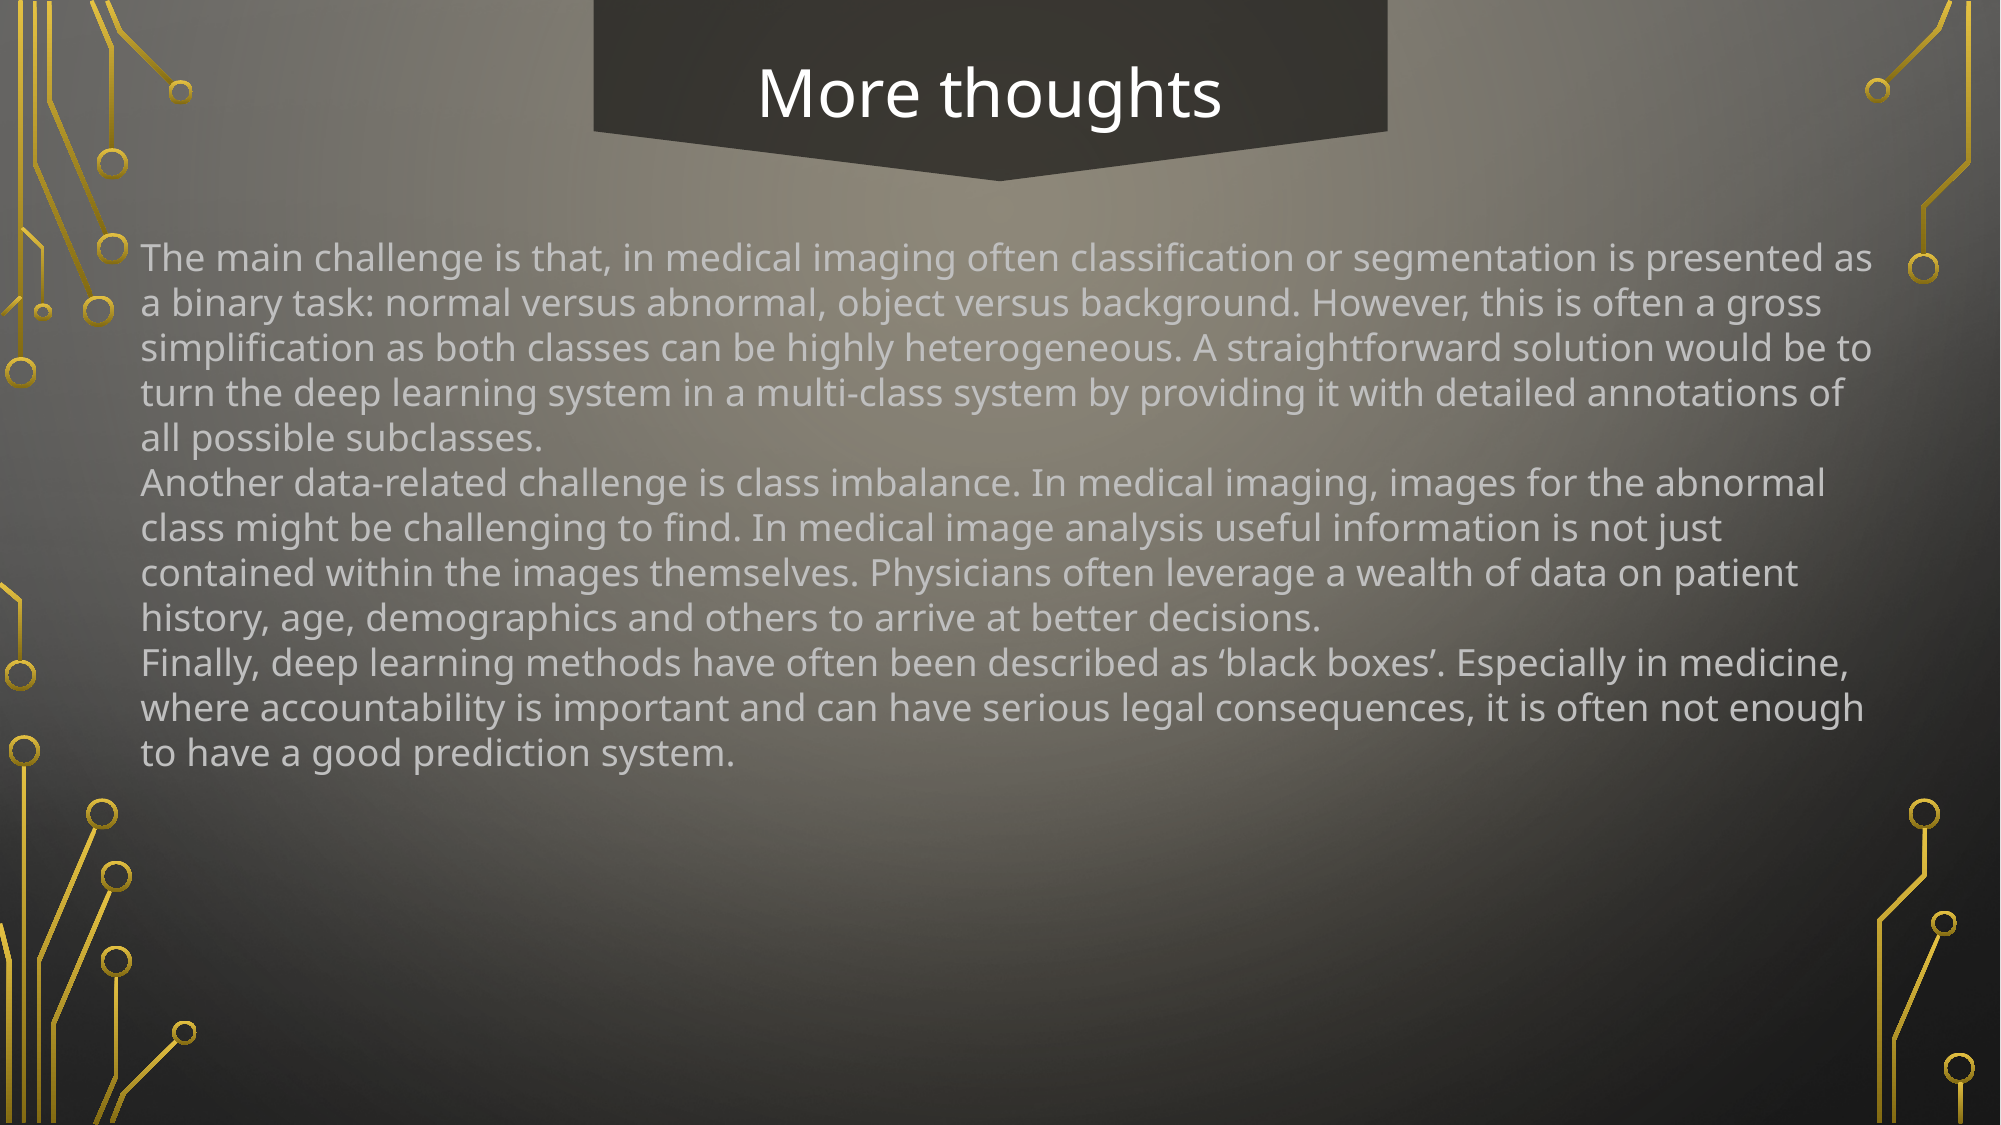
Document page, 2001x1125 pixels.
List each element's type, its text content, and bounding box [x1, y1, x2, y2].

text_box The main challenge is that, in medical imaging often classification or segmentation is presented as a binary task: normal versus abnormal, object versus background. However, this is often a gross simplification as both classes can be highly heterogeneous. A straightforward solution would be to turn the deep learning system in a multi-class system by providing it with detailed annotations of all possible subclasses. Another data-related challenge is class imbalance. In medical imaging, images for the abnormal class might be challenging to find. In medical image analysis useful information is not just contained within the images themselves. Physicians often leverage a wealth of data on patient history, age, demographics and others to arrive at better decisions. Finally, deep learning methods have often been described as ‘black boxes’. Especially in medicine, where accountability is important and can have serious legal consequences, it is often not enough to have a good prediction system. [125, 226, 1899, 1007]
text_box More thoughts [592, 0, 1389, 183]
